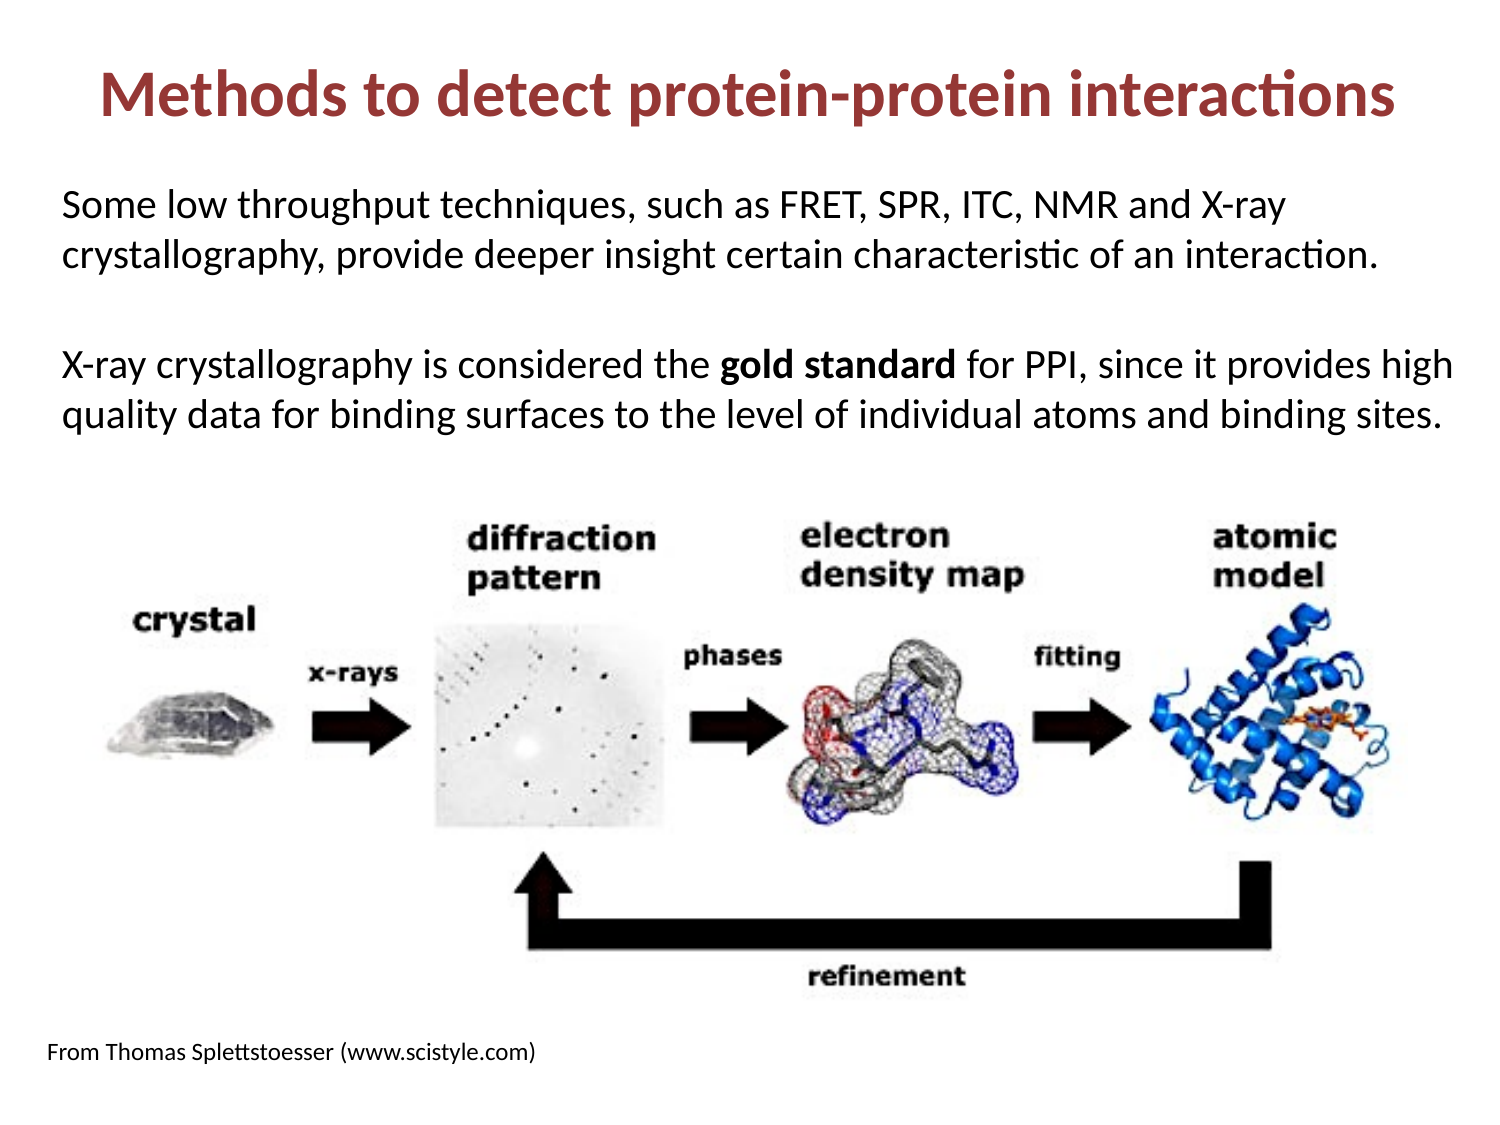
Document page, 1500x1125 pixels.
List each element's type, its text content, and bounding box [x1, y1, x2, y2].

text_box From Thomas Splettstoesser (www.scistyle.com) [32, 1028, 552, 1074]
picture [85, 502, 1408, 1030]
text_box Methods to detect protein-protein interactions [84, 42, 1413, 138]
text_box Some low throughput techniques, such as FRET, SPR, ITC, NMR and X-ray crystallography, provide deeper insight certain characteristic of an interaction. X-ray crystallography is considered the gold standard for PPI, since it provides high quality data for binding surfaces to the level of individual atoms and binding sites. [47, 169, 1471, 490]
